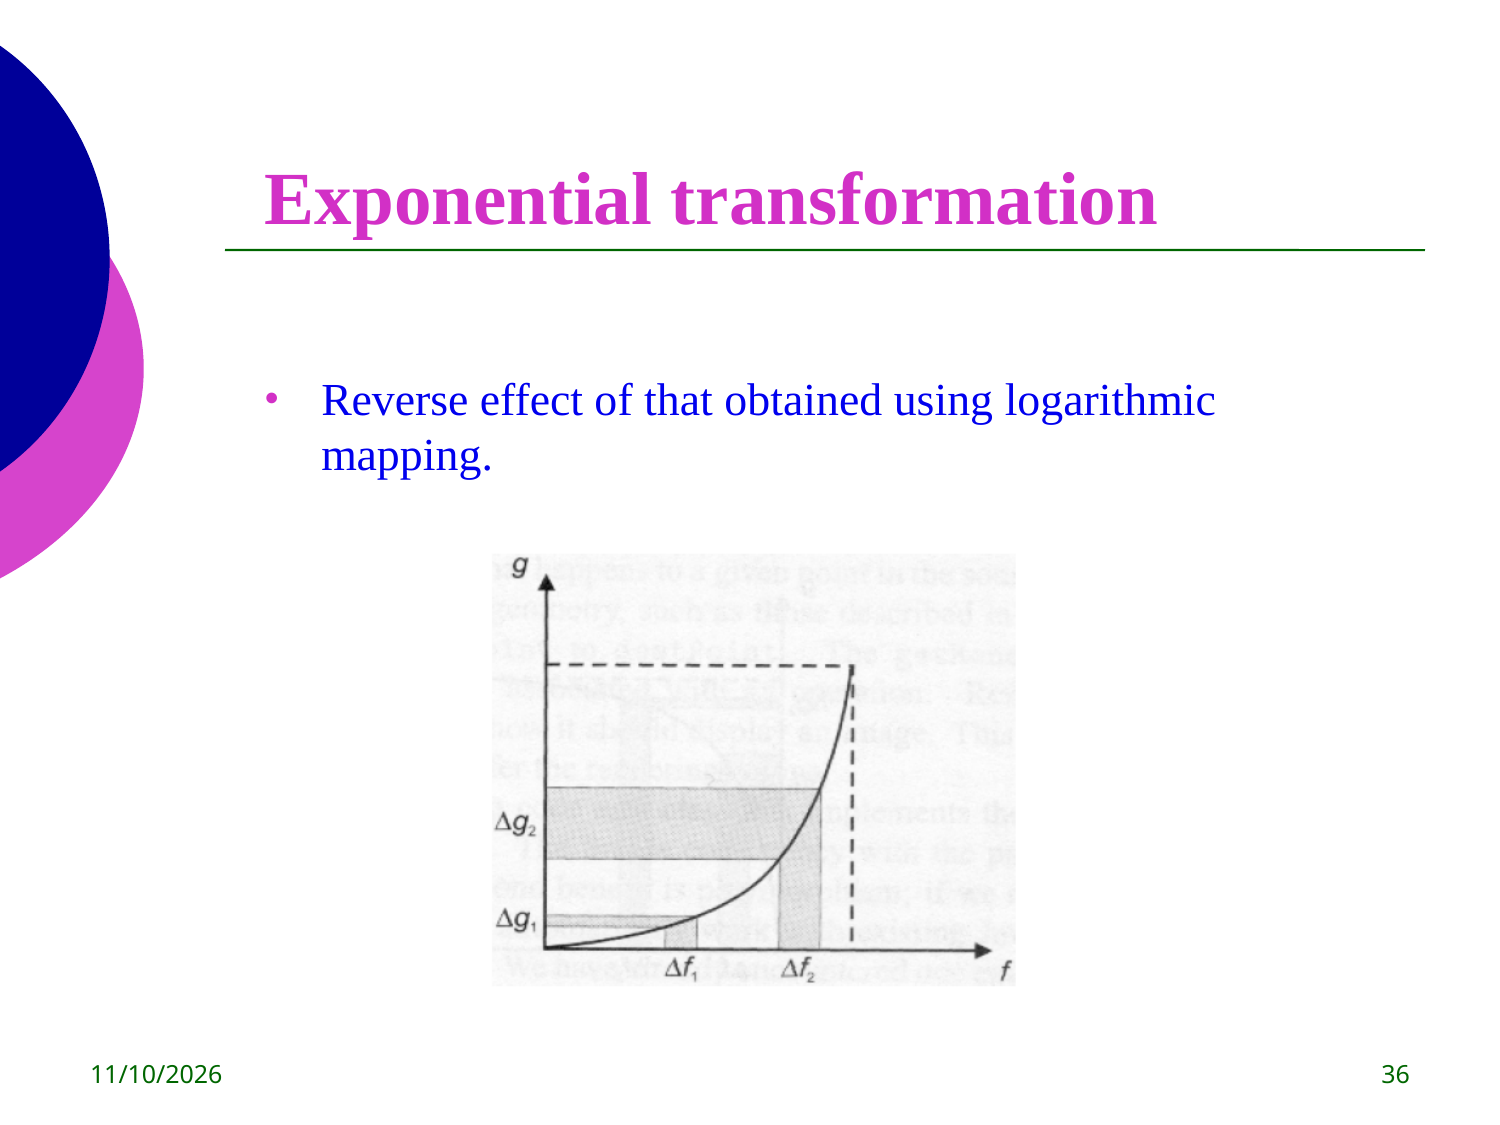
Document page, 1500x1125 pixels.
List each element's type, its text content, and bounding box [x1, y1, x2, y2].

picture [487, 549, 1026, 1001]
text_box Exponential transformation [249, 106, 1388, 284]
text_box Reverse effect of that obtained using logarithmic mapping. [249, 362, 1388, 1000]
slide_number 36 [1074, 1024, 1426, 1101]
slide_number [74, 1024, 426, 1101]
